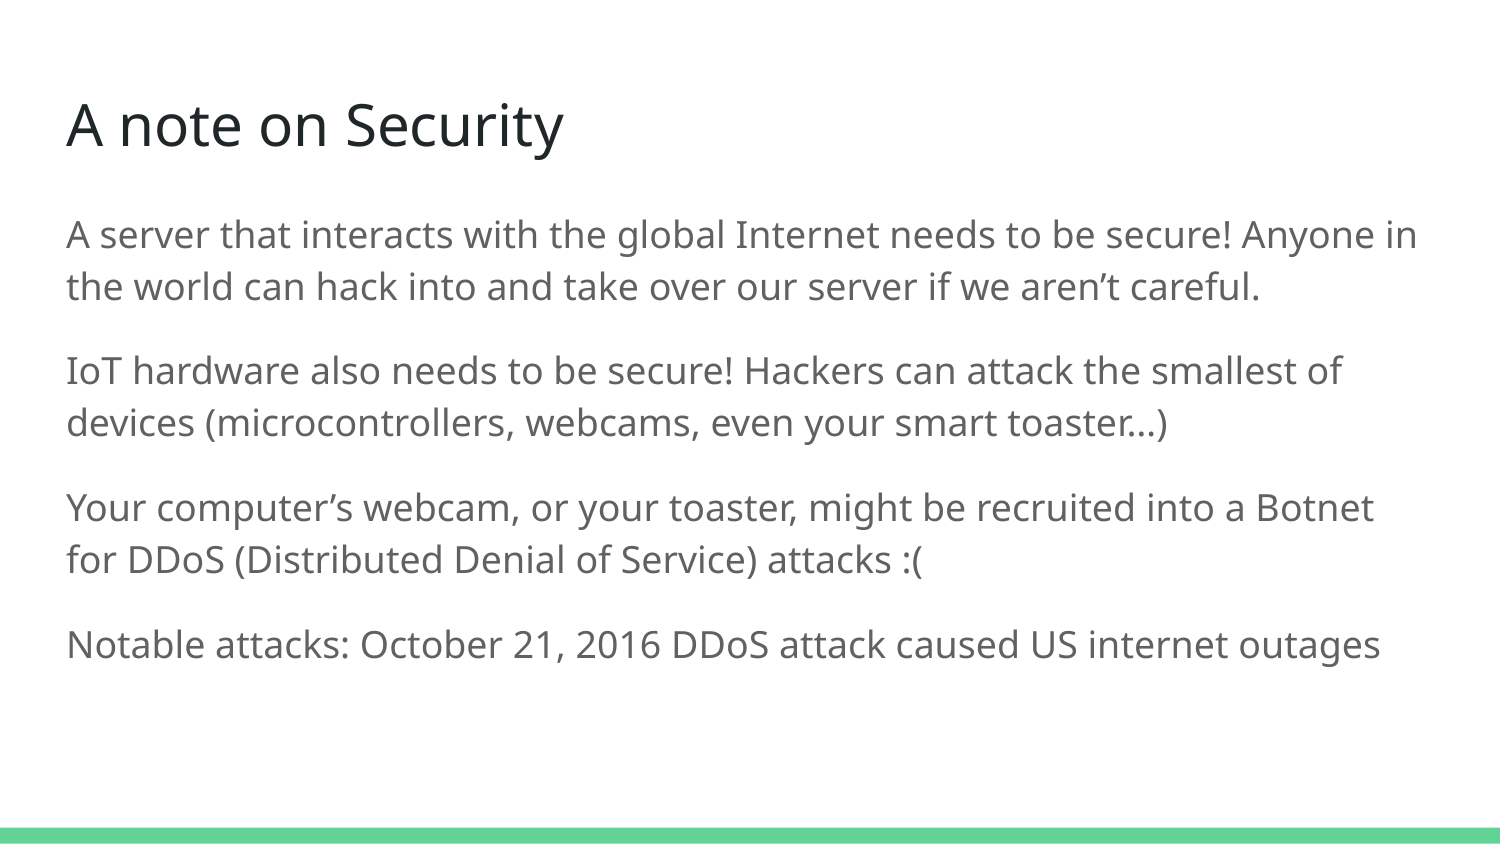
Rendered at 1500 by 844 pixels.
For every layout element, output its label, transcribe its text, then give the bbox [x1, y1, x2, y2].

title A note on Security [51, 72, 1449, 167]
list A server that interacts with the global Internet needs to be secure! Anyone in the world can hack into and take over our server if we aren’t careful. IoT hardware also needs to be secure! Hackers can attack the smallest of devices (microcontrollers, webcams, even your smart toaster…) Your computer’s webcam, or your toaster, might be recruited into a Botnet for DDoS (Distributed Denial of Service) attacks :( Notable attacks: October 21, 2016 DDoS attack caused US internet outages [51, 189, 1449, 750]
